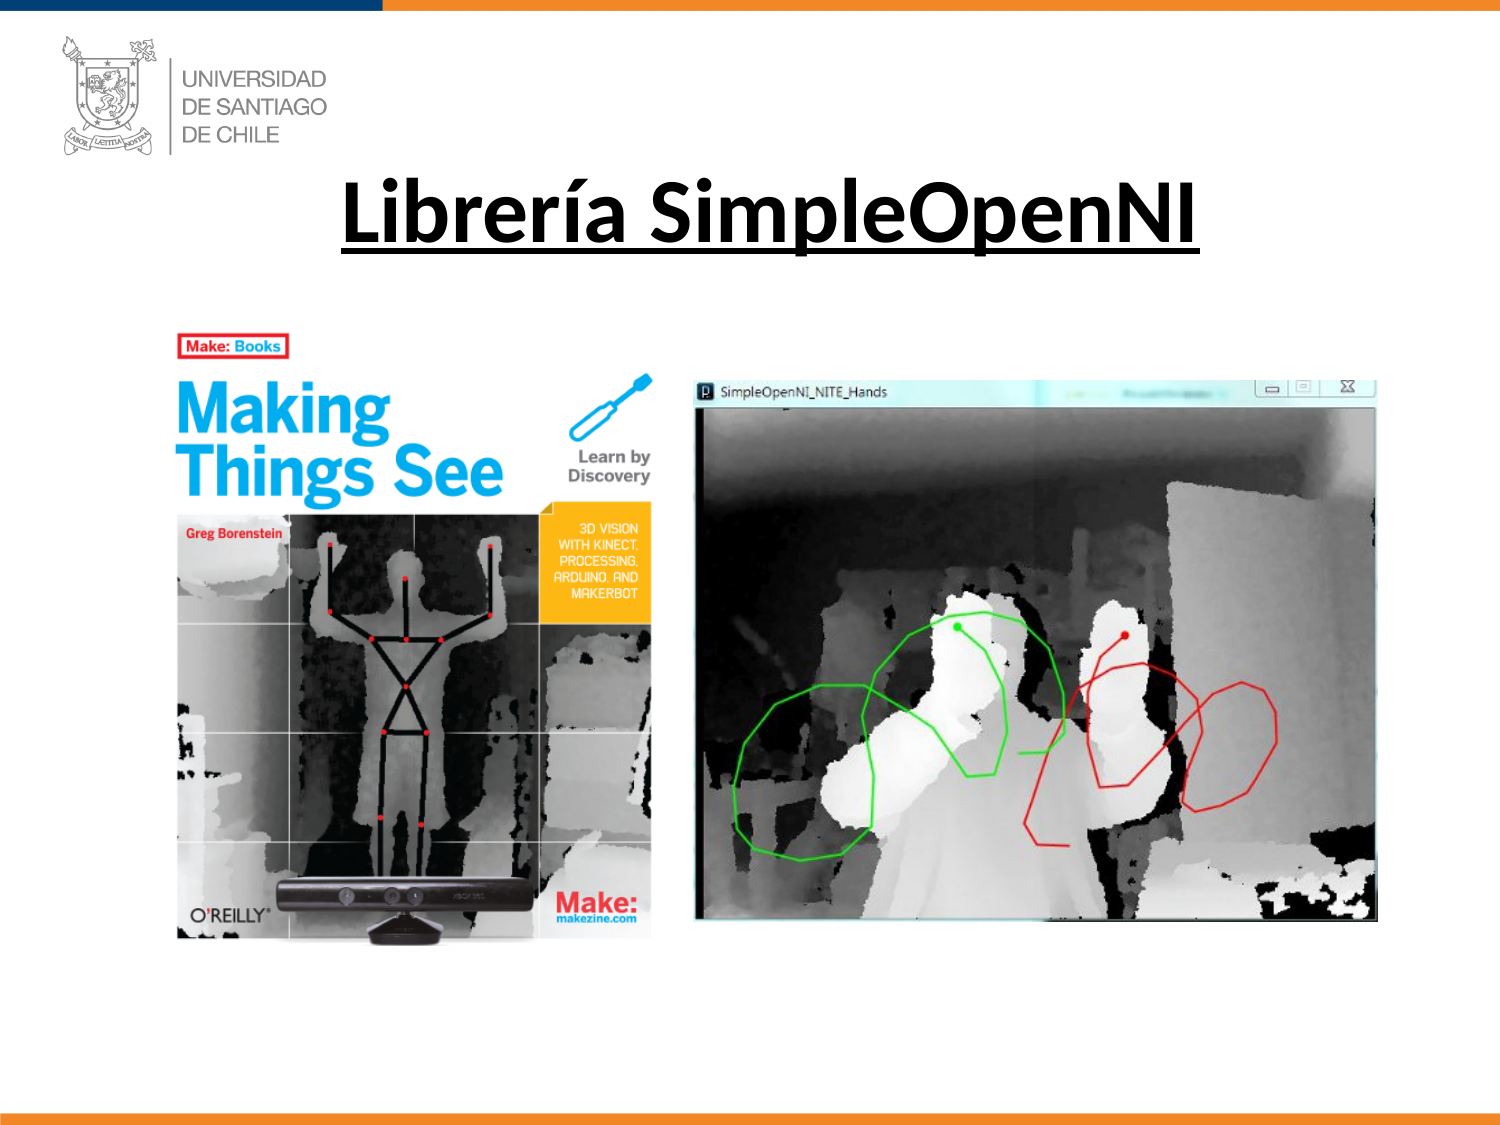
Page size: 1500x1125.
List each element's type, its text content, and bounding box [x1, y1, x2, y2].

picture [0, 0, 1500, 1125]
title Librería SimpleOpenNI [95, 111, 1446, 300]
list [693, 380, 1379, 922]
